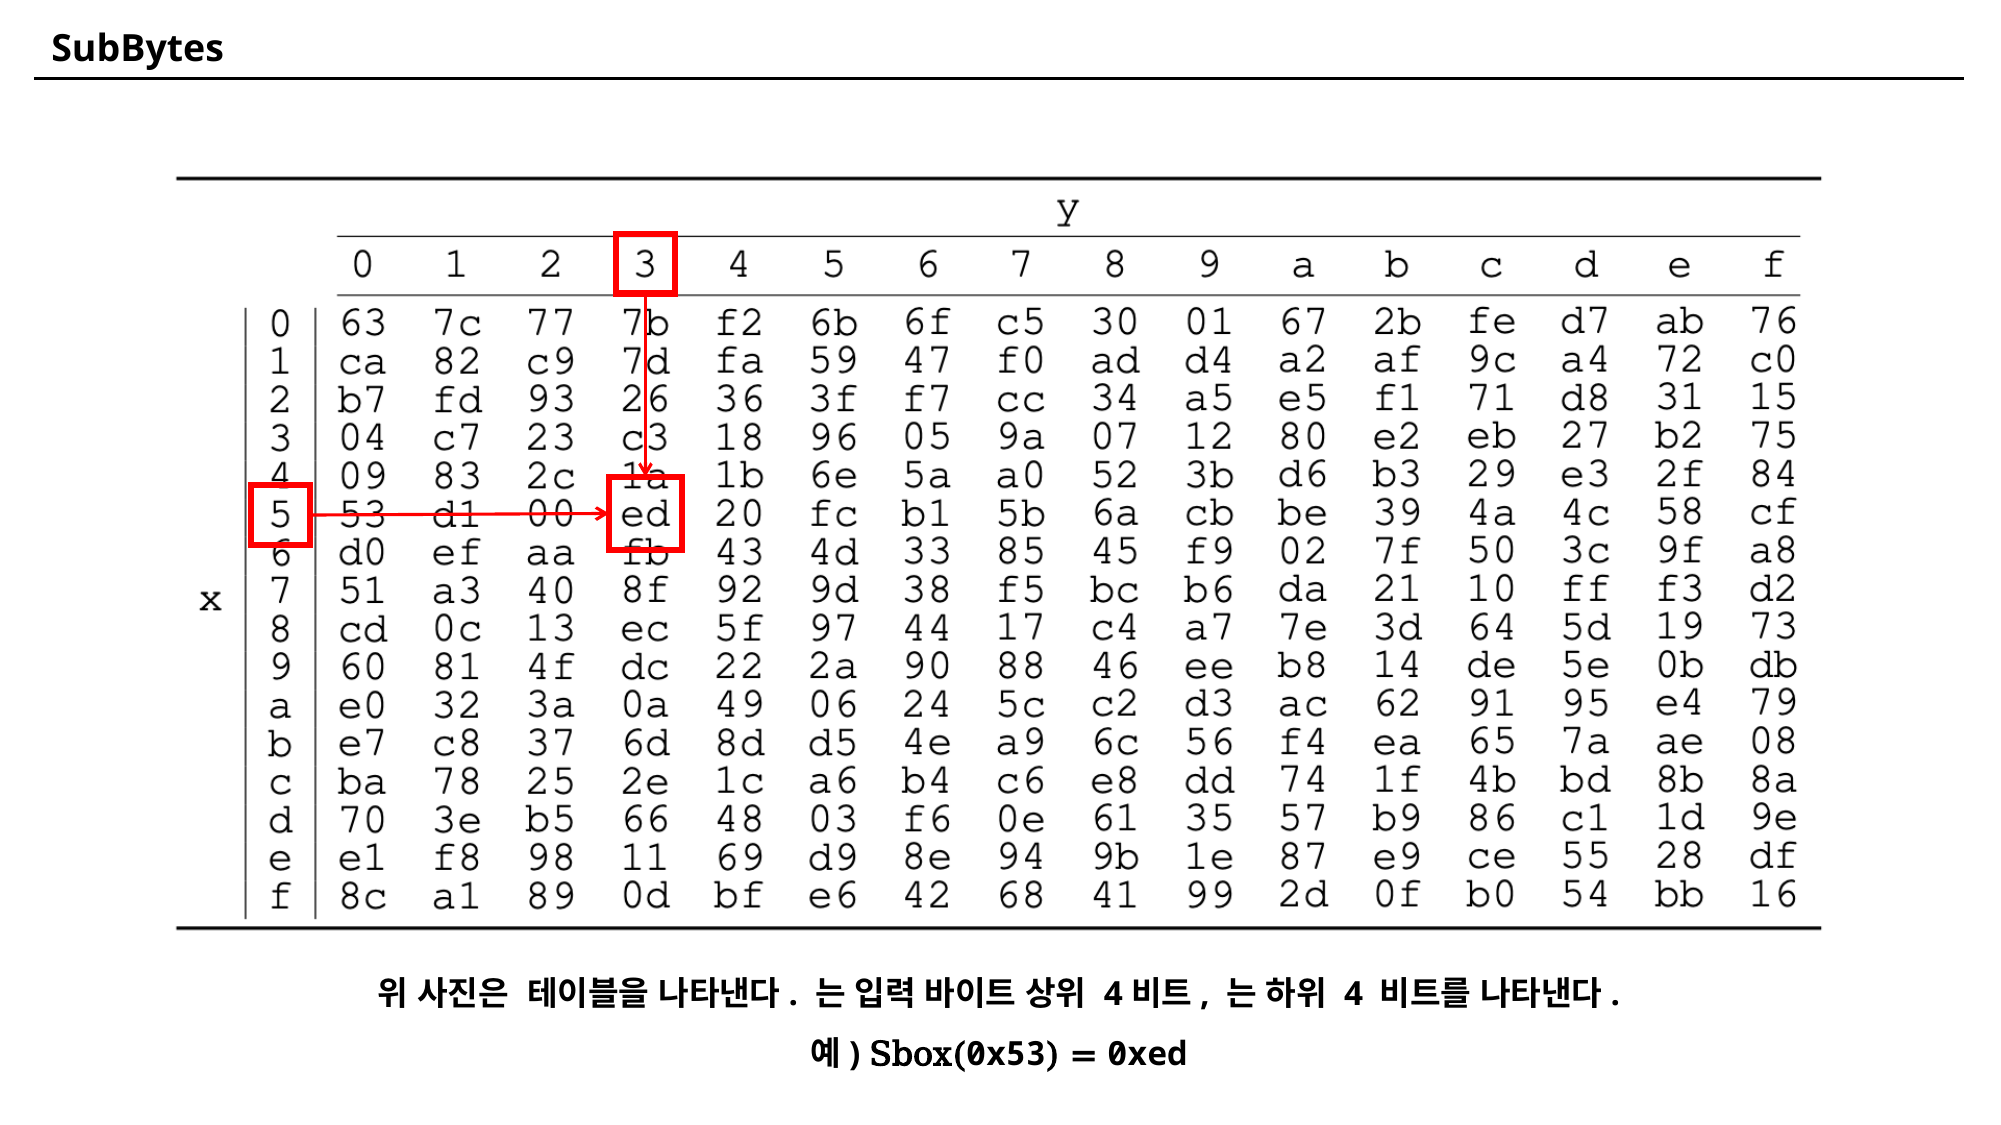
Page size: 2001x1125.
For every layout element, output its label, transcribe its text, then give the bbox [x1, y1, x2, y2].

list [154, 160, 1844, 946]
title SubBytes [36, 18, 1762, 79]
